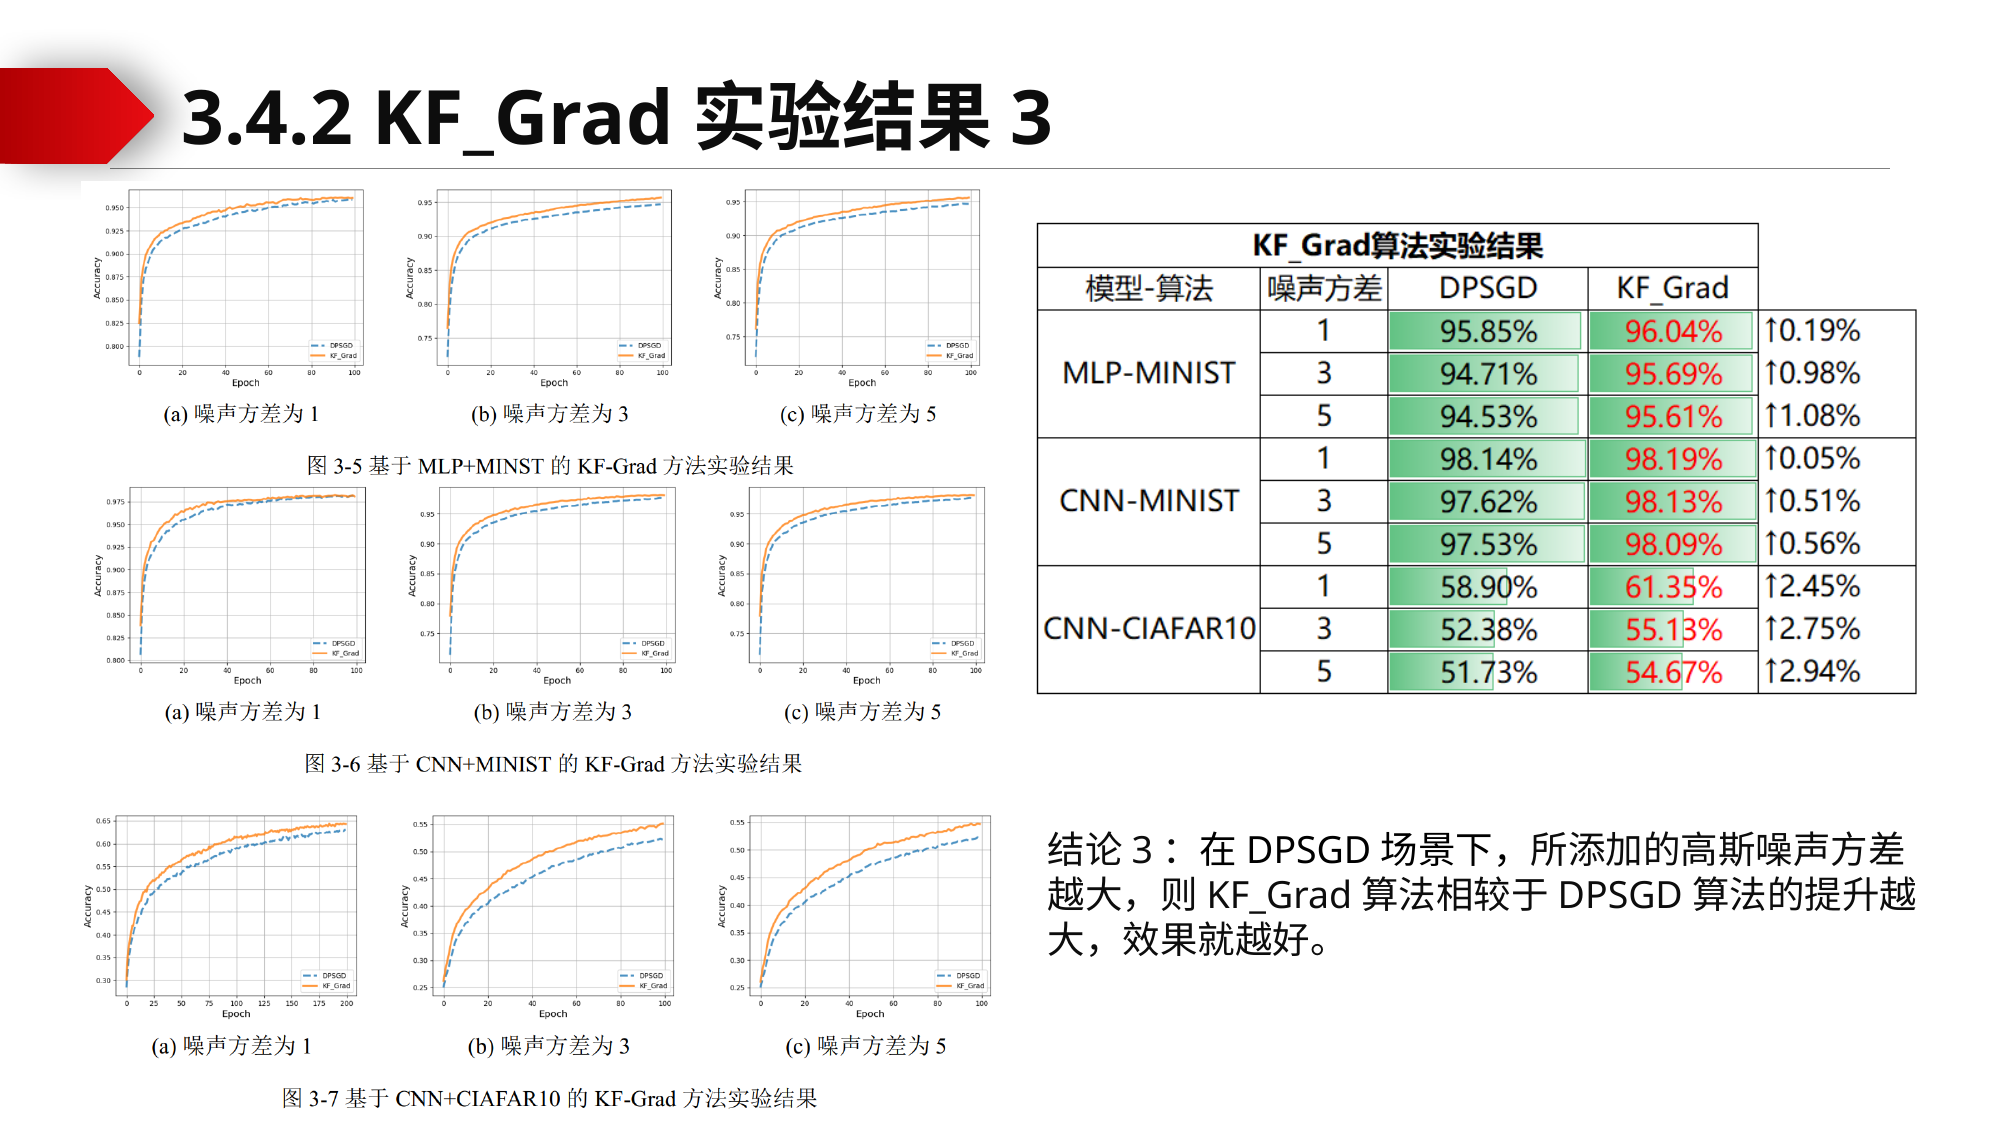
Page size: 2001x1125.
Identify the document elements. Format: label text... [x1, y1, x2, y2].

text_box 3.4.2 KF_Grad实验结果3 [166, 62, 1086, 168]
picture [66, 804, 1000, 1120]
picture [66, 181, 1000, 785]
picture [1032, 213, 1933, 703]
text_box 结论3：在DPSGD场景下，所添加的高斯噪声方差越大，则KF_Grad算法相较于DPSGD算法的提升越大，效果就越好。 [1032, 818, 1933, 969]
